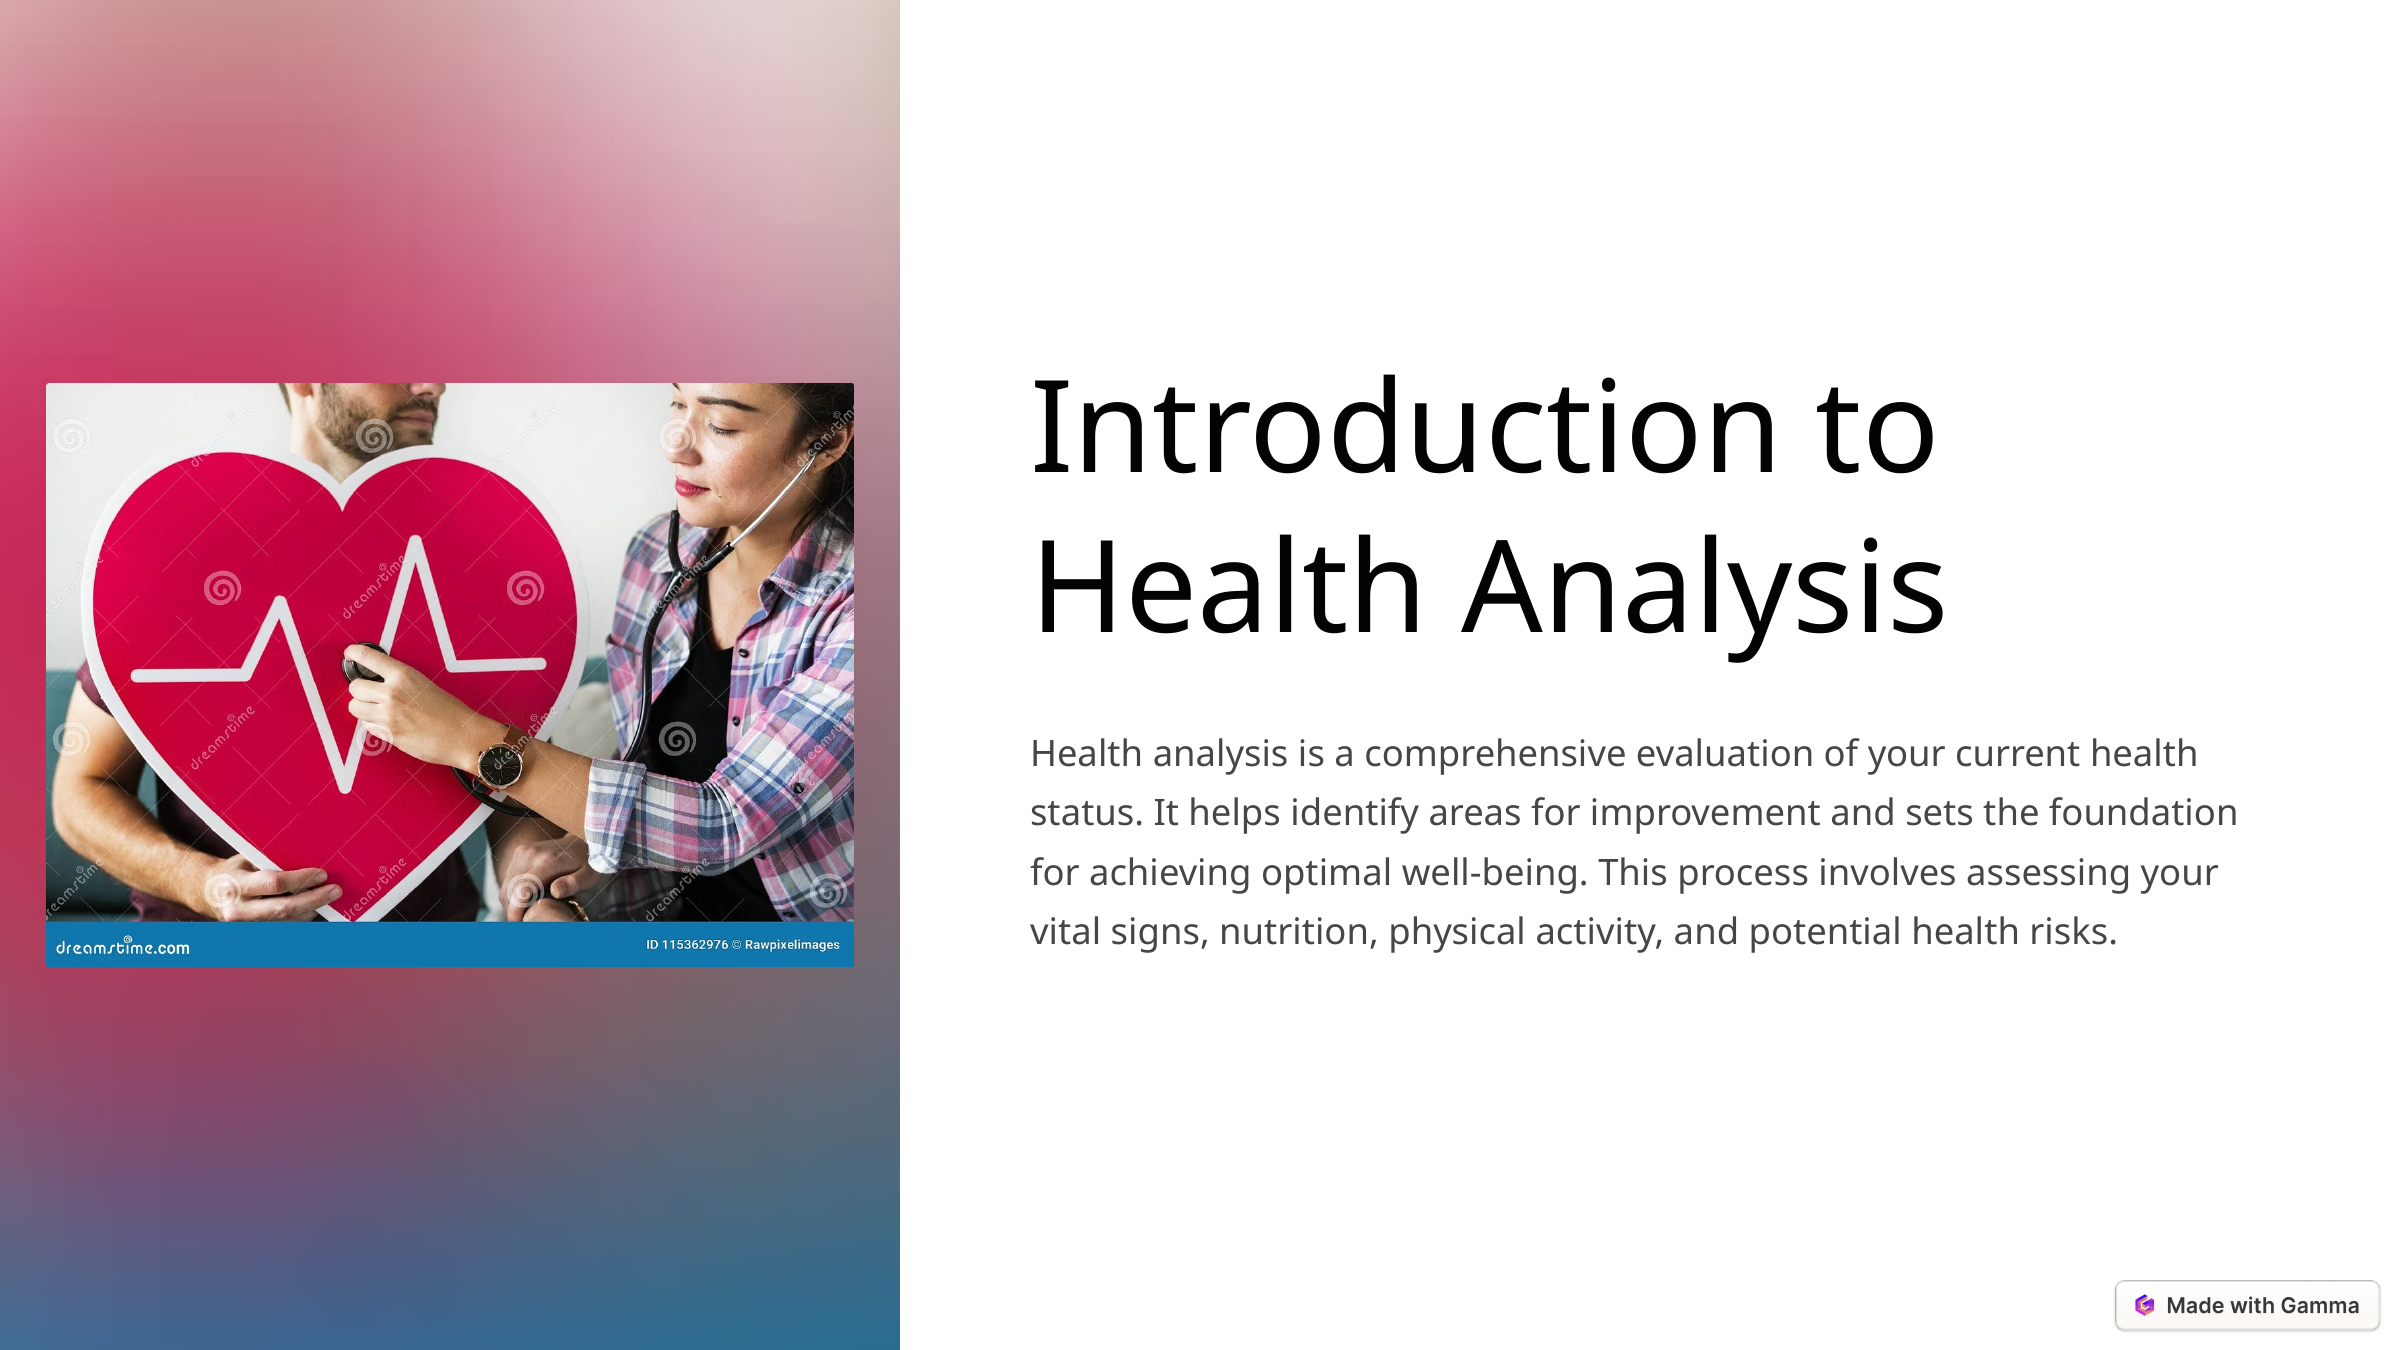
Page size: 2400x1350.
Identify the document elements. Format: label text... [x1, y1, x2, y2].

text_box Health analysis is a comprehensive evaluation of your current health status. It helps identify areas for improvement and sets the foundation for achieving optimal well-being. This process involves assessing your vital signs, nutrition, physical activity, and potential health risks. [1030, 714, 2270, 1013]
picture [0, 0, 900, 1350]
picture [2106, 1271, 2389, 1339]
text_box Introduction to Health Analysis [1030, 337, 2270, 659]
